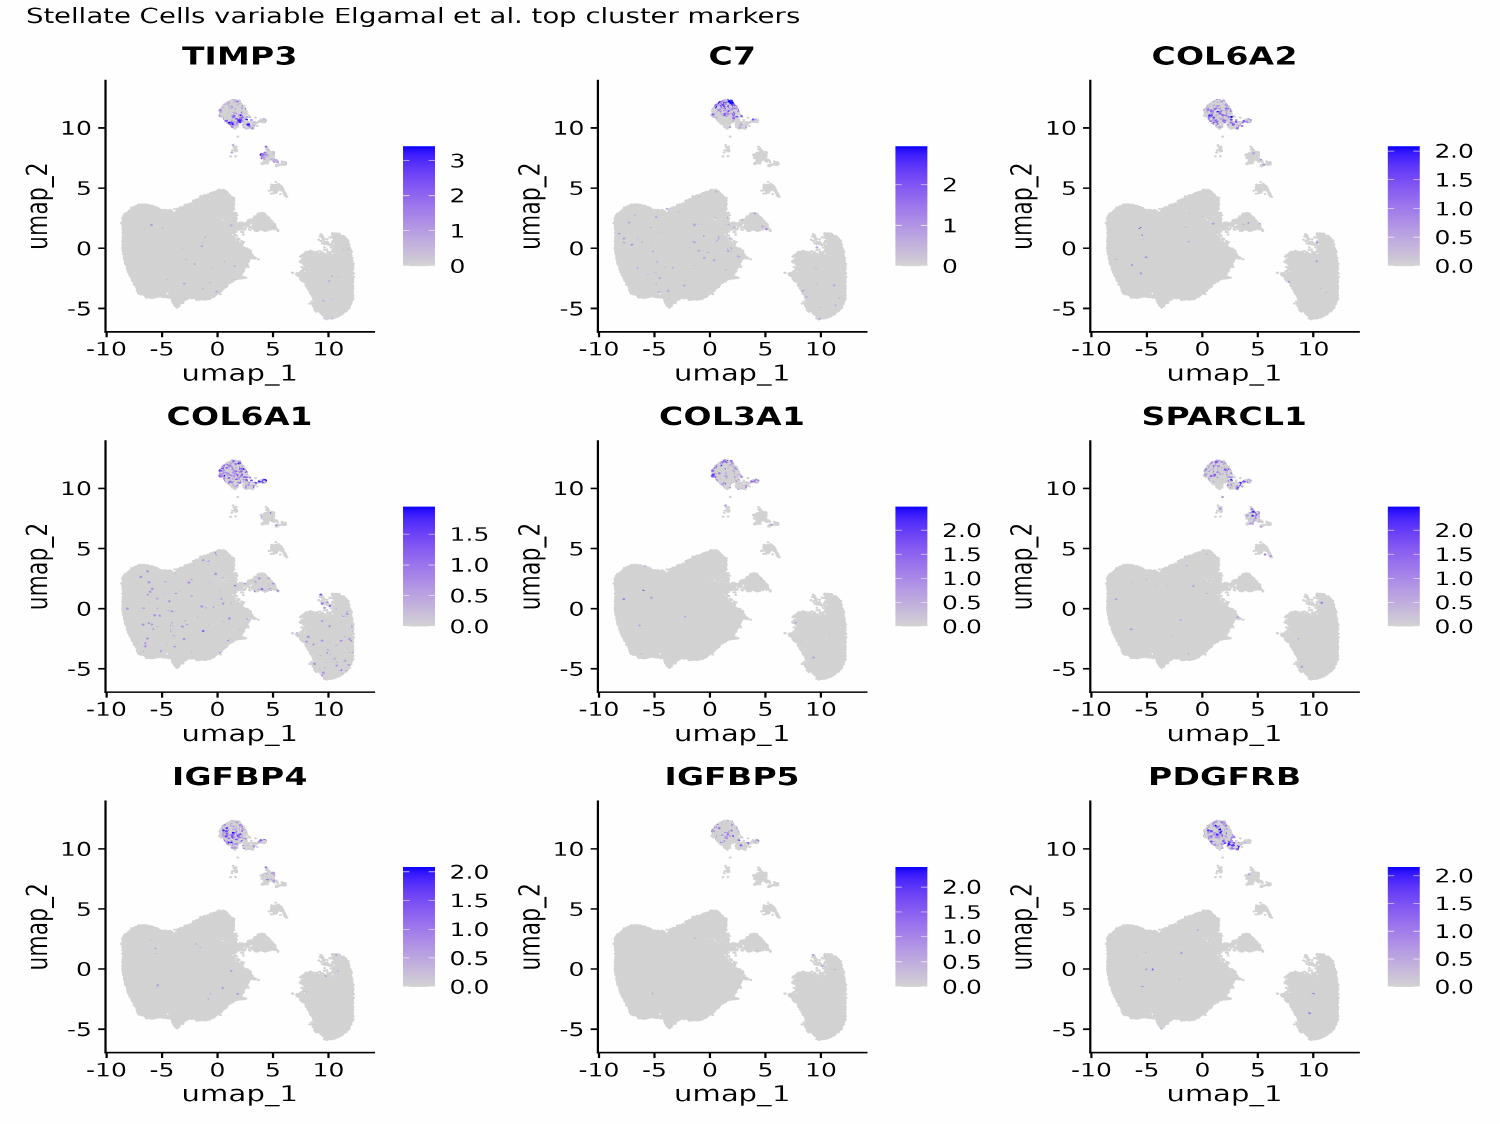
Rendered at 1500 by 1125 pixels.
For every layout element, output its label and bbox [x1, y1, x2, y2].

list [0, 0, 1500, 1125]
